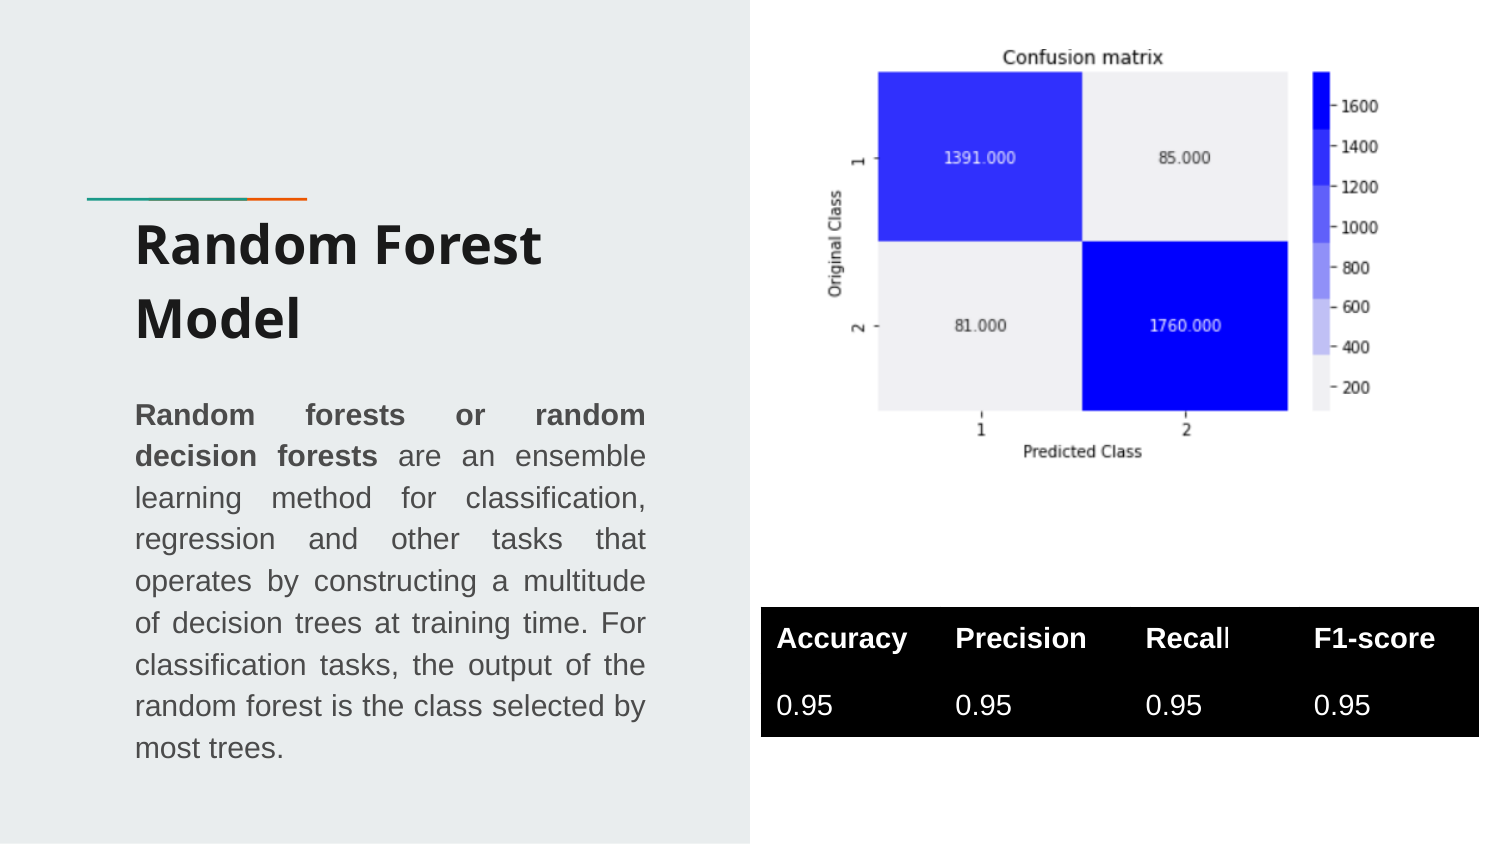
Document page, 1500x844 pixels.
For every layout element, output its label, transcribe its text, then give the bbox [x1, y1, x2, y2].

table_header Recall [1131, 608, 1298, 673]
table_cell 0.95 [1300, 674, 1478, 736]
picture [826, 49, 1417, 469]
subtitle Random forests or random decision forests are an ensemble learning method for classification, regression and other tasks that operates by constructing a multitude of decision trees at training time. For classification tasks, the output of the random forest is the class selected by most trees. [119, 374, 662, 499]
table_header Accuracy [762, 608, 940, 673]
picture [804, 678, 1440, 728]
table_header F1-score [1300, 608, 1478, 673]
table_header Precision [941, 608, 1130, 673]
table_cell 0.95 [762, 674, 940, 736]
title Random Forest Model [119, 191, 662, 374]
